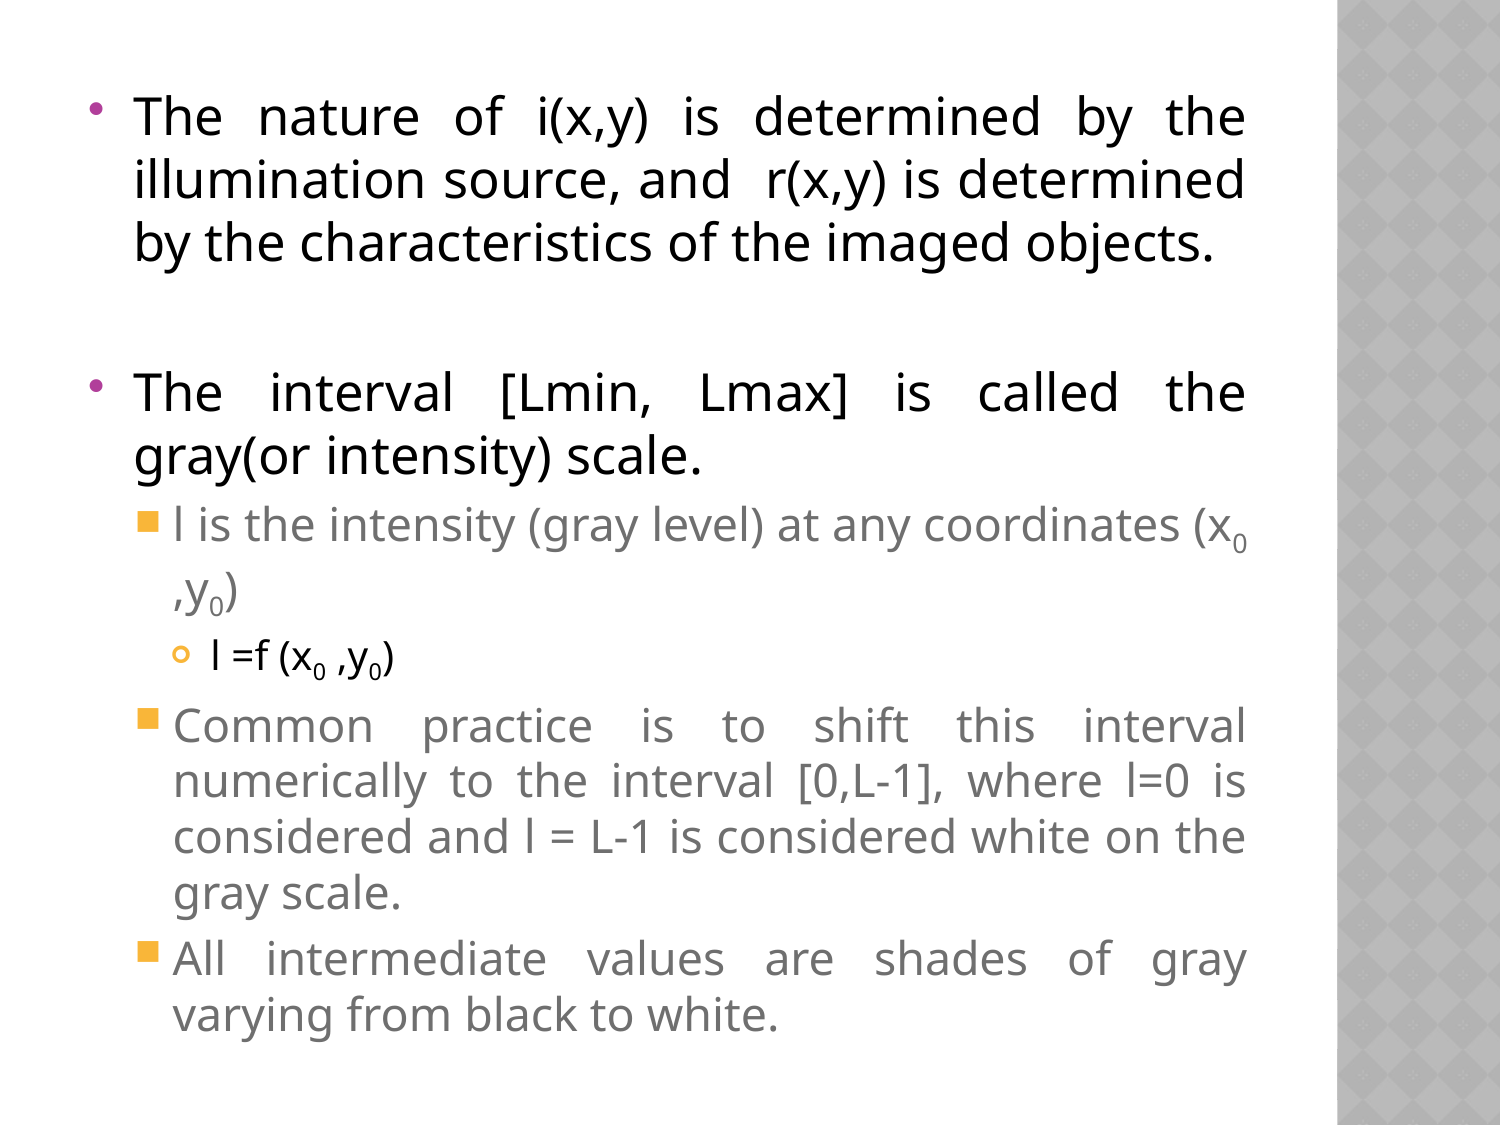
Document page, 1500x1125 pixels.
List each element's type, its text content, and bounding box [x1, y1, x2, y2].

list The nature of i(x,y) is determined by the illumination source, and r(x,y) is determined by the characteristics of the imaged objects. The interval [Lmin, Lmax] is called the gray(or intensity) scale. l is the intensity (gray level) at any coordinates (x0 ,y0) l =f (x0 ,y0) Common practice is to shift this interval numerically to the interval [0,L-1], where l=0 is considered and l = L-1 is considered white on the gray scale. All intermediate values are shades of gray varying from black to white. [75, 75, 1263, 1059]
